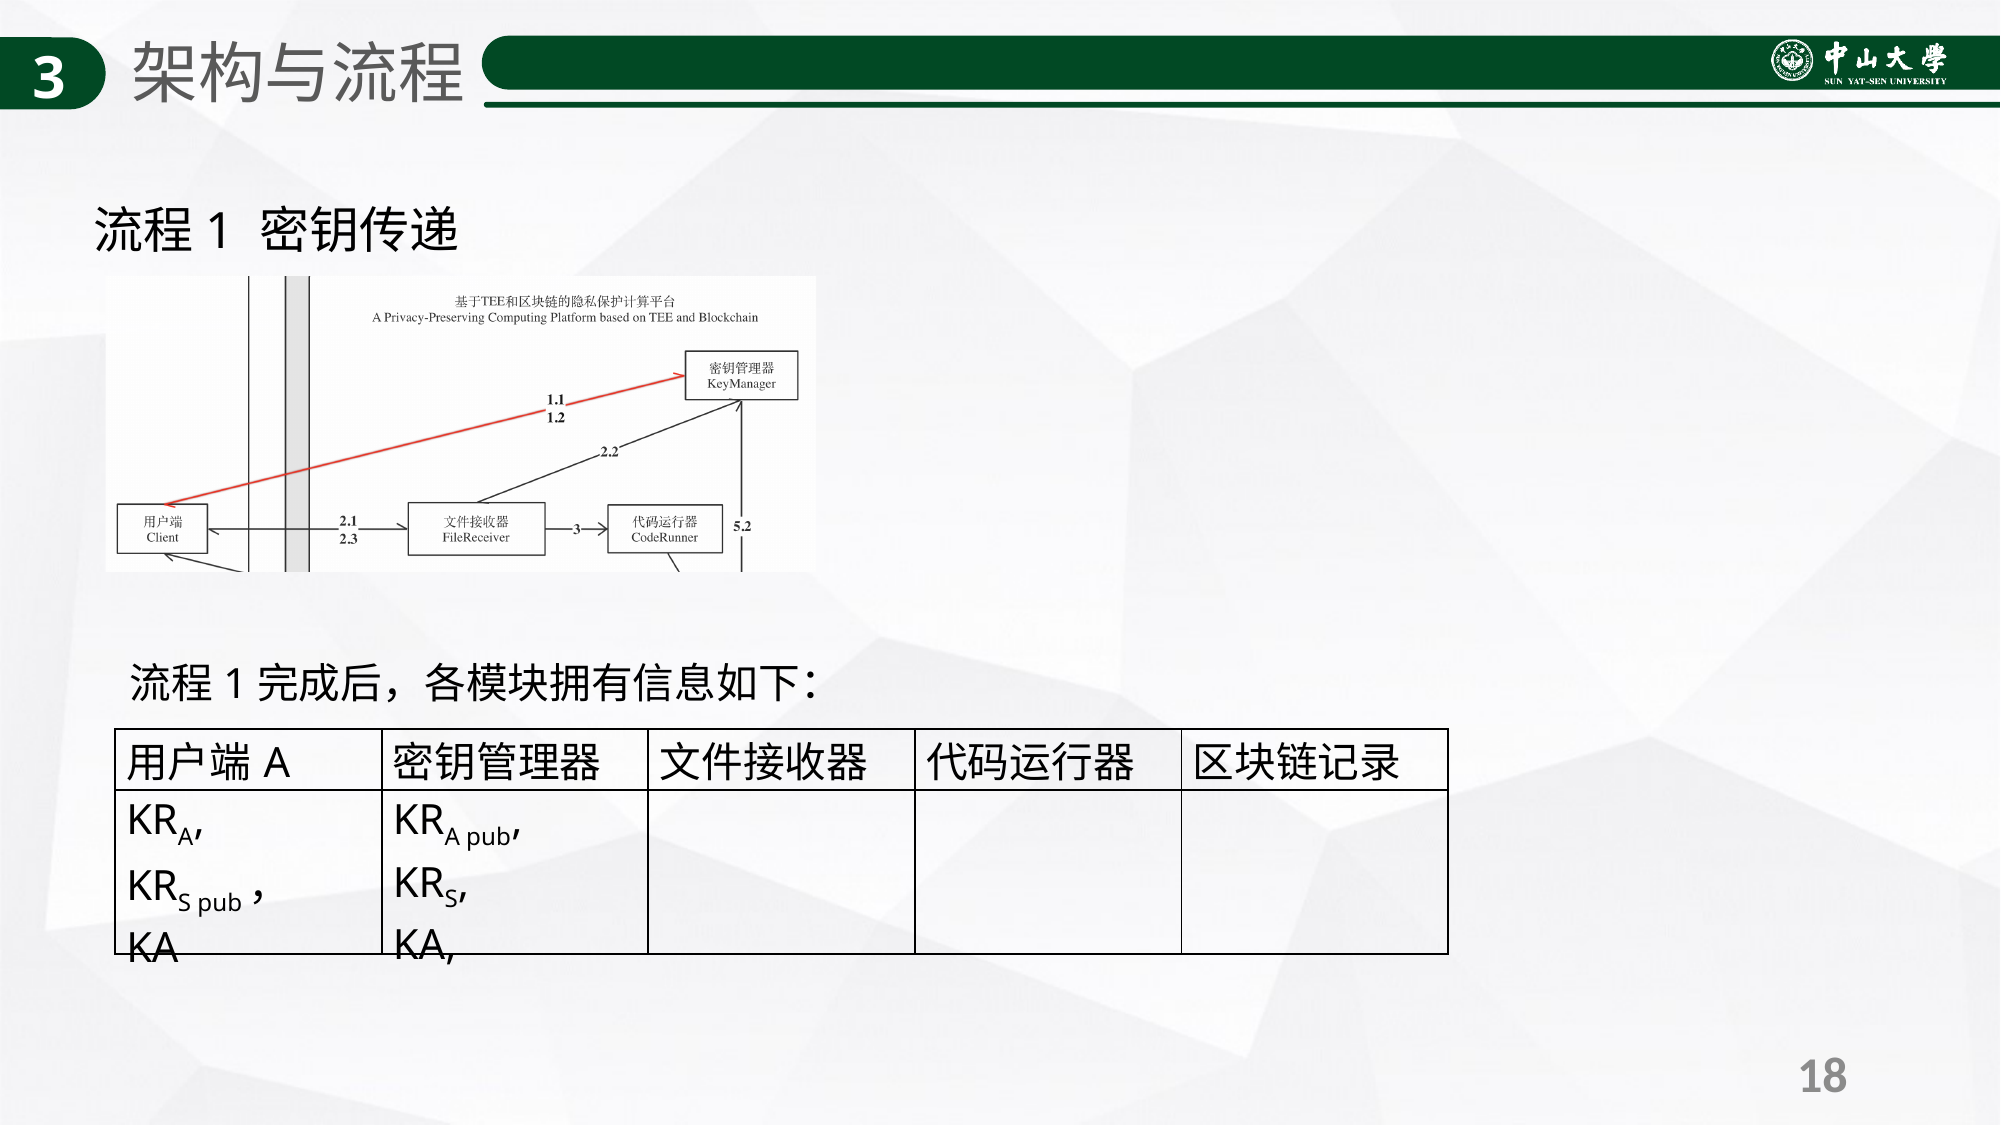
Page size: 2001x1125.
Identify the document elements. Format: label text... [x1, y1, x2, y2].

slide_number 18 [1412, 1042, 1863, 1103]
table_header 文件接收器 [842, 730, 914, 789]
table_cell KRA pub, KRS, KA, [383, 791, 647, 953]
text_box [481, 35, 2000, 108]
table_header 代码运行器 [916, 730, 1181, 789]
text_box 架构与流程 [116, 23, 481, 119]
table_cell [916, 791, 1181, 953]
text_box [0, 33, 106, 119]
text_box 流程1完成后，各模块拥有信息如下： [115, 624, 842, 790]
text_box 流程1 密钥传递 [79, 190, 474, 266]
table_cell [649, 791, 914, 953]
table_header 区块链记录 [1182, 730, 1447, 789]
picture [0, 0, 2001, 1125]
table_cell KRA, KRS pub， KA [116, 791, 381, 953]
table_cell [1182, 791, 1447, 953]
